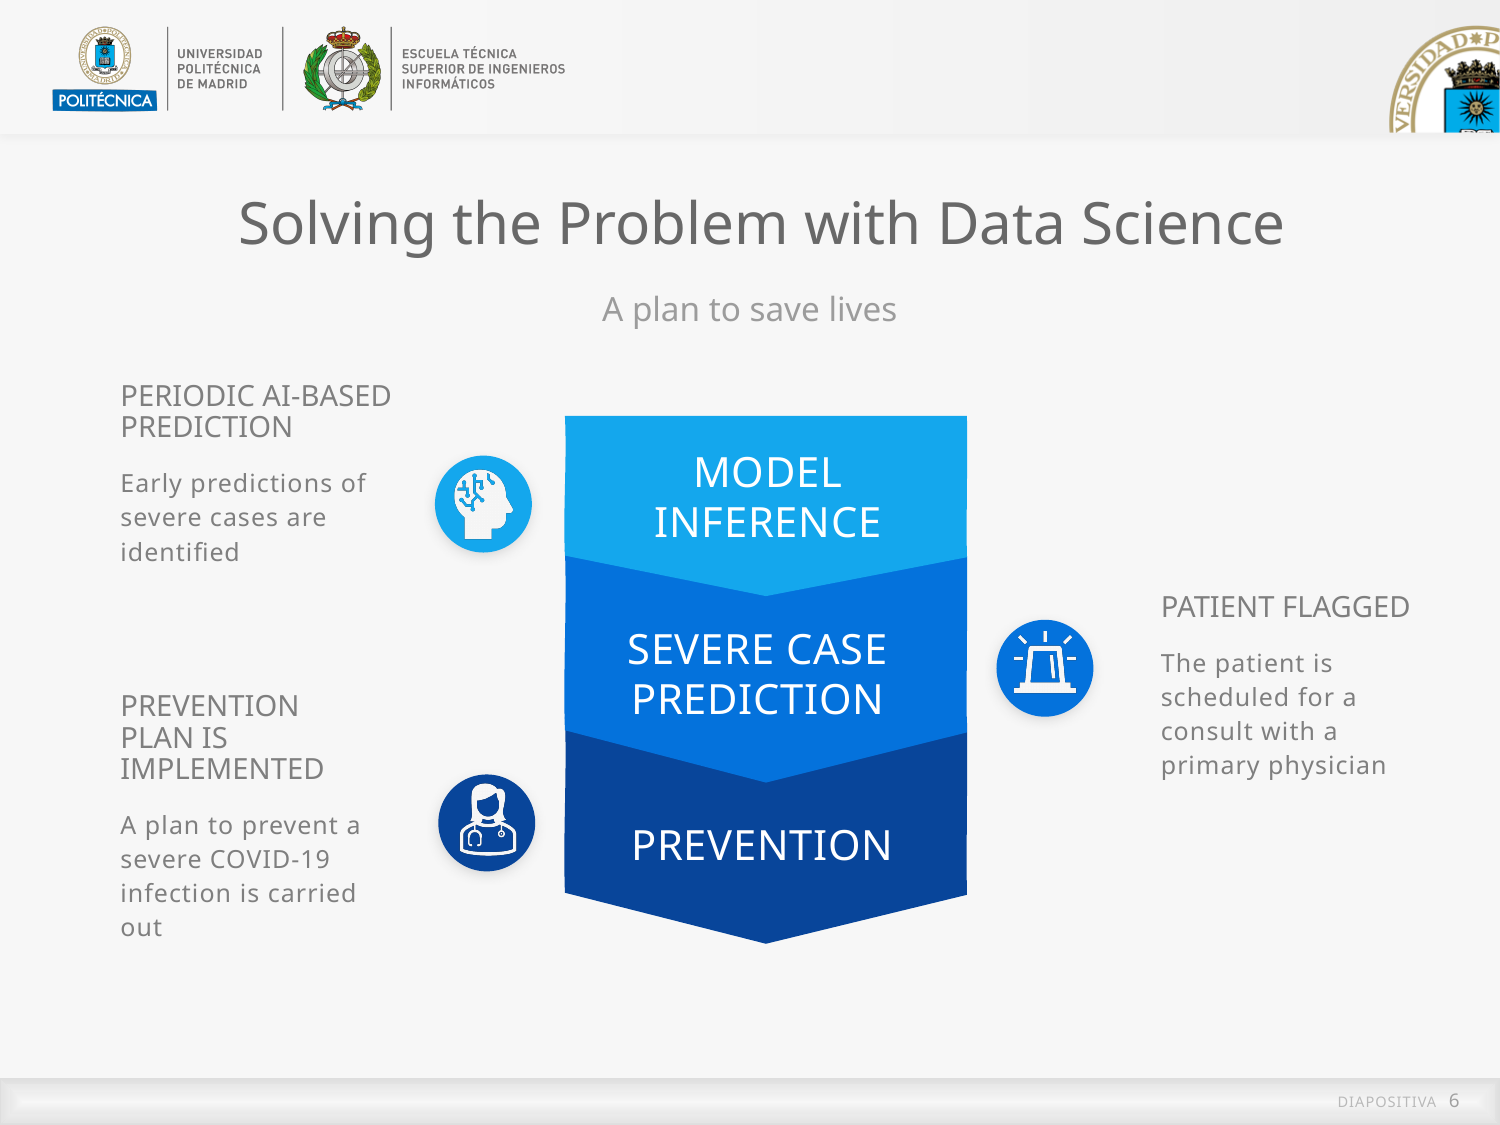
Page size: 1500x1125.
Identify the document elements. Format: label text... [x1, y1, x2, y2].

picture [1387, 23, 1500, 133]
picture [444, 775, 532, 863]
list Patient flagged [1145, 552, 1427, 632]
list The patient is scheduled for a consult with a primary physician [1145, 635, 1427, 787]
text_box [458, 863, 515, 872]
text_box [434, 479, 441, 529]
list A plan to save lives [477, 285, 1023, 337]
list Periodic AI-based Prediction [105, 341, 439, 452]
text_box Solving the Problem with Data Science [75, 186, 1450, 285]
text_box [456, 455, 511, 463]
text_box [437, 798, 444, 847]
picture [1470, 101, 1483, 115]
text_box [532, 804, 536, 842]
picture [30, 4, 587, 134]
text_box [995, 646, 1001, 690]
list A plan to prevent a severe COVID-19 infection is carried out [105, 797, 386, 949]
list Prevention Plan IS Implemented [105, 682, 386, 794]
picture [1001, 618, 1089, 706]
picture [441, 463, 525, 547]
list Early predictions of severe cases are identified [105, 456, 386, 573]
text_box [536, 415, 989, 944]
text_box [1089, 646, 1094, 690]
text_box [1013, 706, 1077, 718]
text_box [459, 547, 507, 554]
text_box [525, 478, 533, 530]
